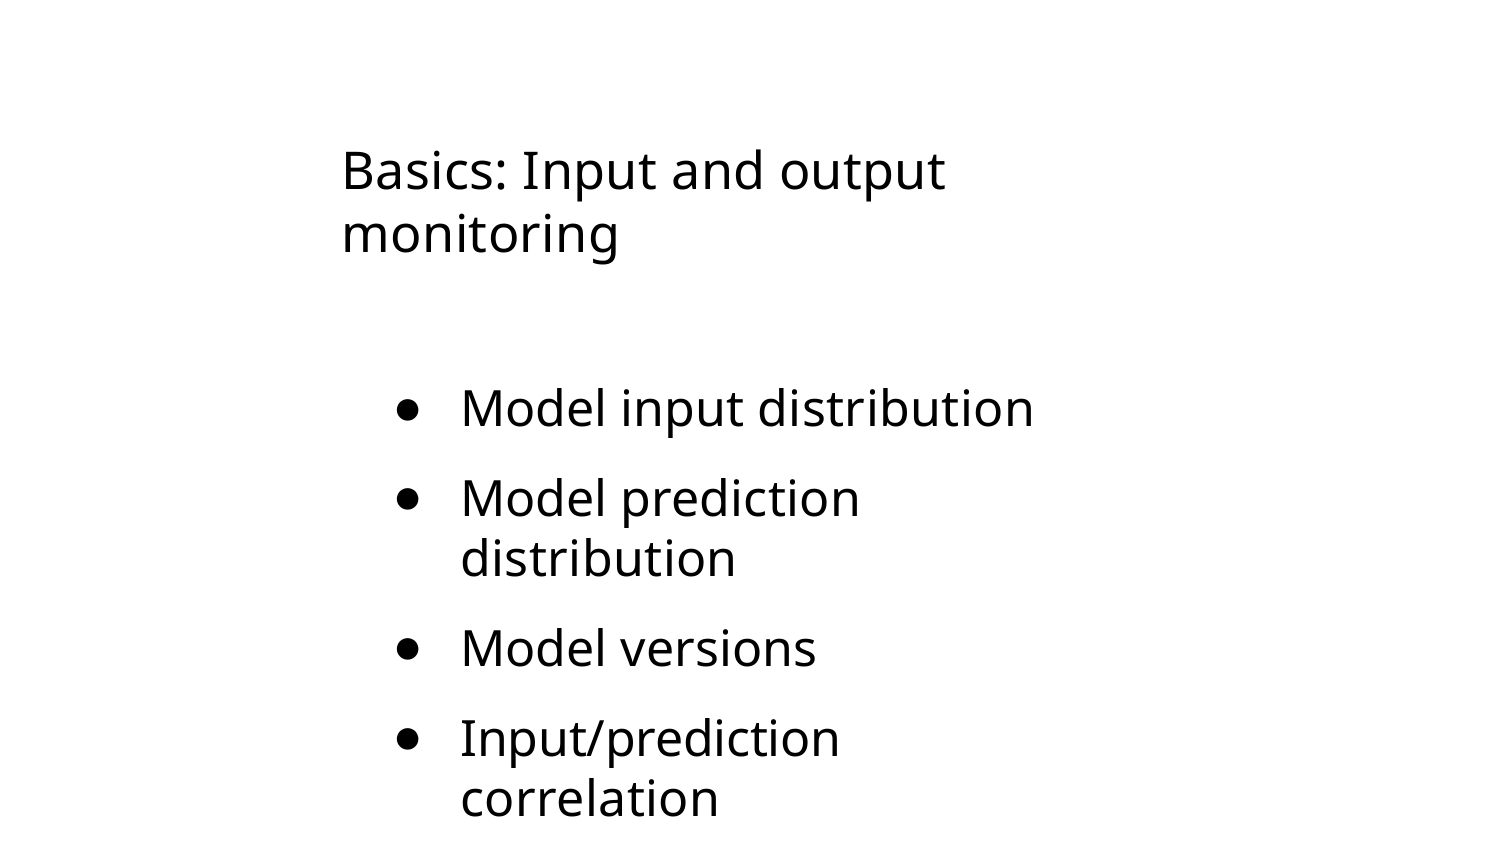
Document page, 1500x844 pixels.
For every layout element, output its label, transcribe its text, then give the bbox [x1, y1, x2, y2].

text_box Model input distribution Model prediction distribution Model versions Input/prediction correlation [390, 345, 1105, 827]
text_box Basics: Input and output monitoring [339, 135, 1161, 263]
